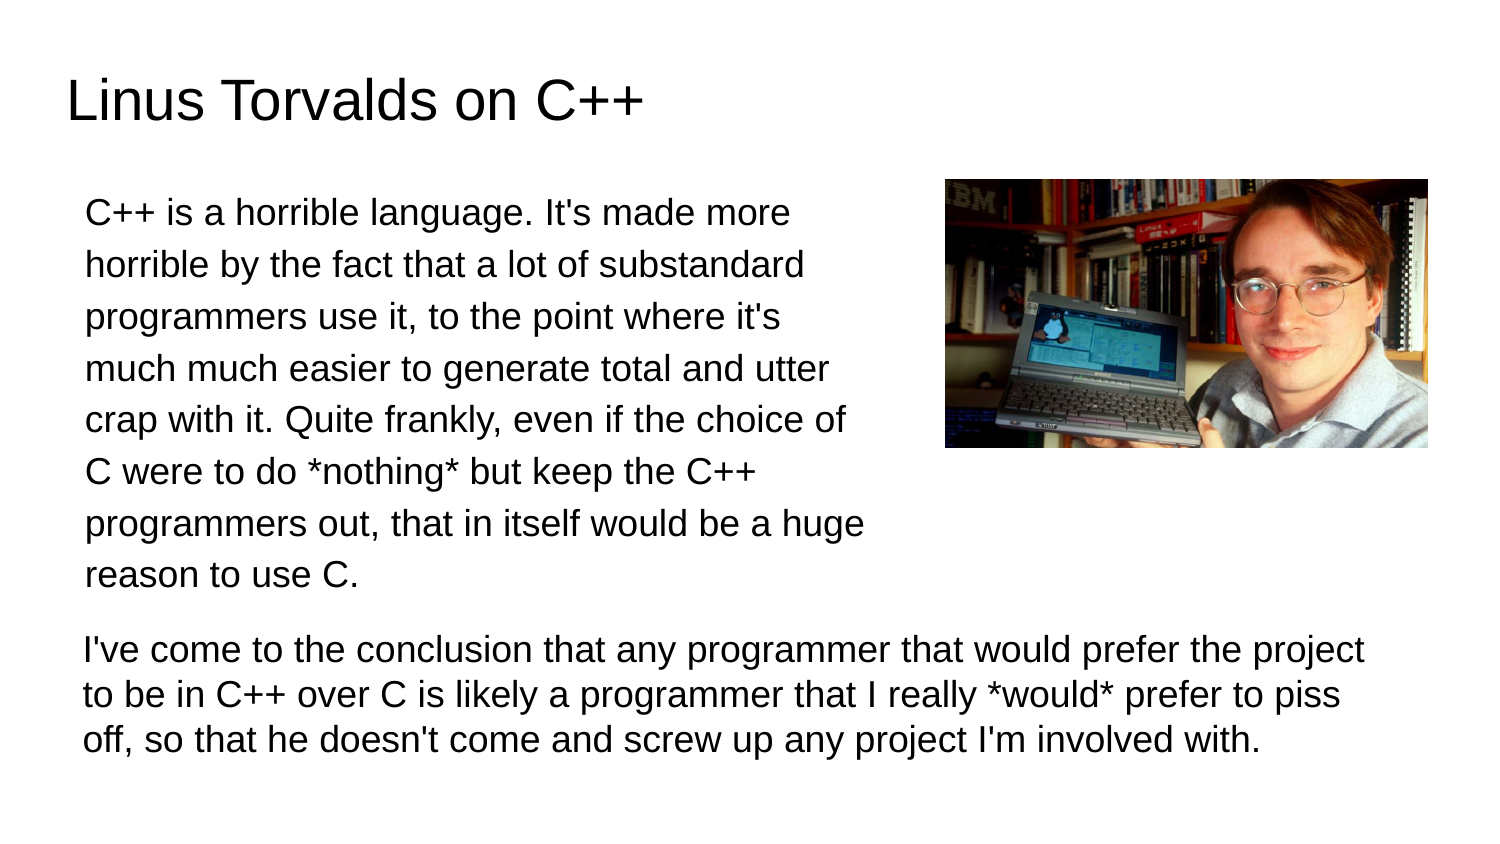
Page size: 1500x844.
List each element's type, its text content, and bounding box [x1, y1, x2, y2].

picture [944, 179, 1428, 448]
text_box I've come to the conclusion that any programmer that would prefer the project to be in C++ over C is likely a programmer that I really *would* prefer to piss off, so that he doesn't come and screw up any project I'm involved with. [67, 617, 1404, 768]
title Linus Torvalds on C++ [51, 47, 1449, 142]
list C++ is a horrible language. It's made more horrible by the fact that a lot of substandard programmers use it, to the point where it's much much easier to generate total and utter crap with it. Quite frankly, even if the choice of C were to do *nothing* but keep the C++ programmers out, that in itself would be a huge reason to use C. [51, 166, 893, 600]
